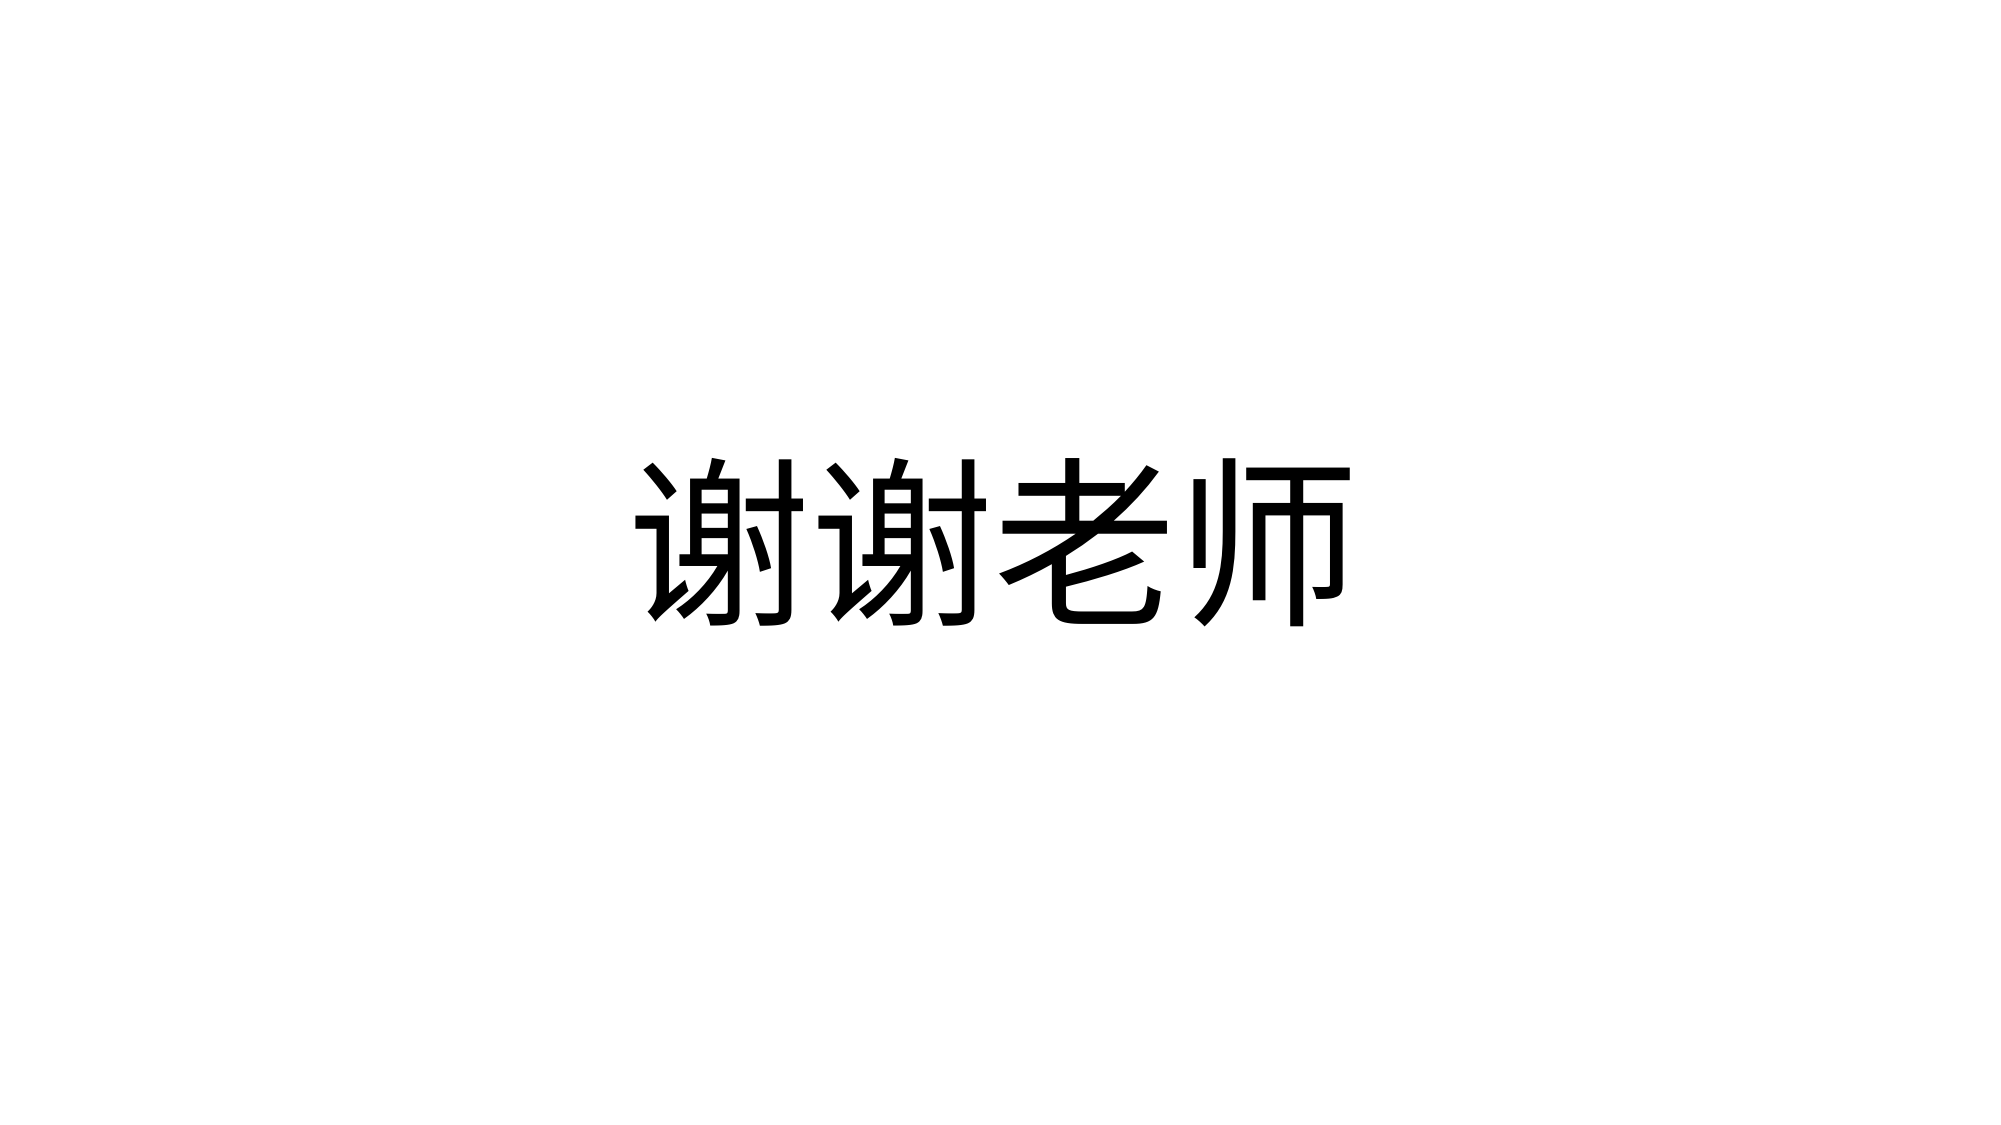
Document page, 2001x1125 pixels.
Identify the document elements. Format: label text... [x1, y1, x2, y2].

list 谢谢老师 [612, 446, 1388, 678]
